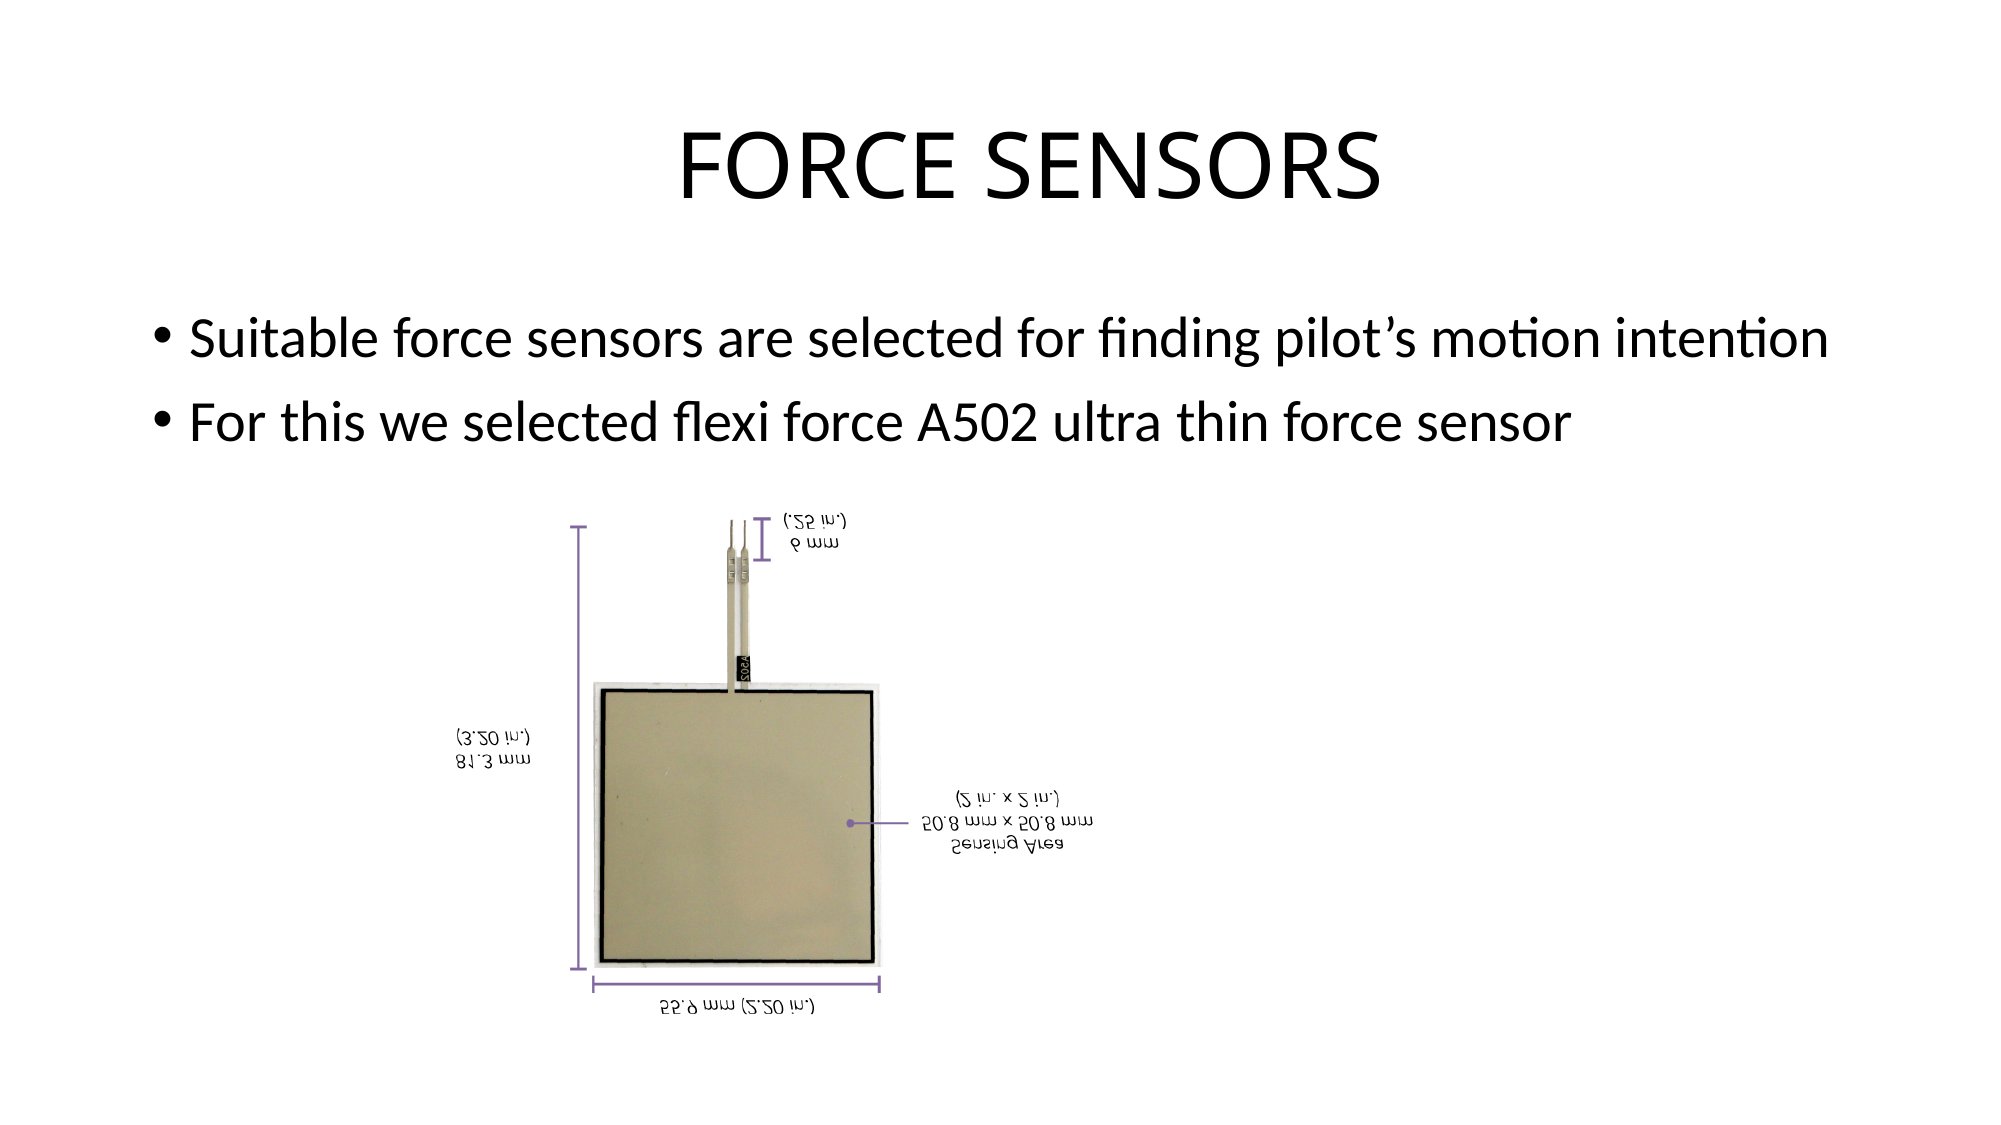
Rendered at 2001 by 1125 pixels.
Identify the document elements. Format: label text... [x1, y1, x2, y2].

list Suitable force sensors are selected for finding pilot’s motion intention For this we selected flexi force A502 ultra thin force sensor [137, 299, 1863, 1014]
title FORCE SENSORS [137, 59, 1863, 278]
picture [338, 506, 1132, 1036]
